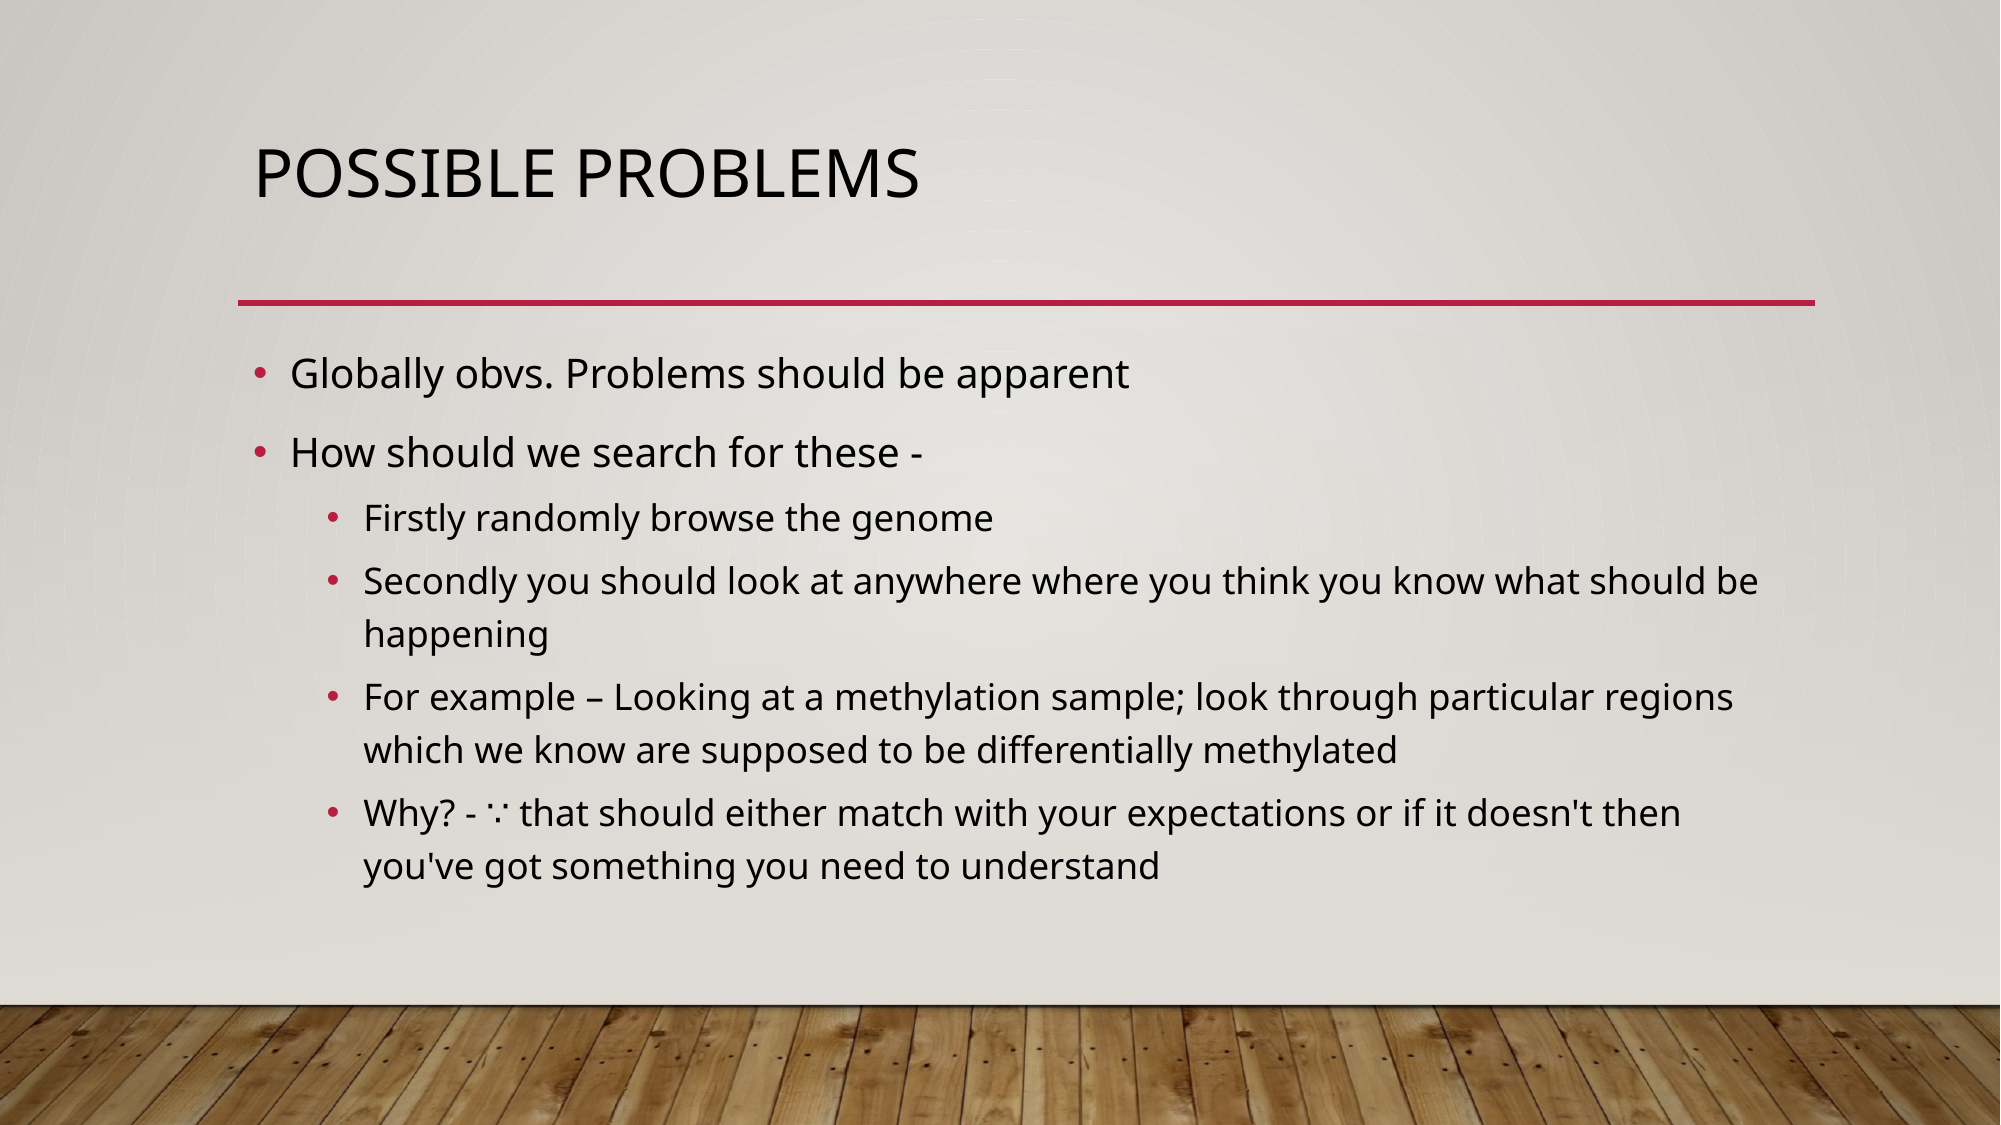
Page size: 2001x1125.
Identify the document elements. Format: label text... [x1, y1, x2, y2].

title Possible problems [238, 131, 1814, 305]
picture [0, 1005, 2000, 1125]
list Globally obvs. Problems should be apparent How should we search for these - Firstly randomly browse the genome Secondly you should look at anywhere where you think you know what should be happening For example – Looking at a methylation sample; look through particular regions which we know are supposed to be differentially methylated Why? - ∵ that should either match with your expectations or if it doesn't then you've got something you need to understand [238, 330, 1814, 897]
